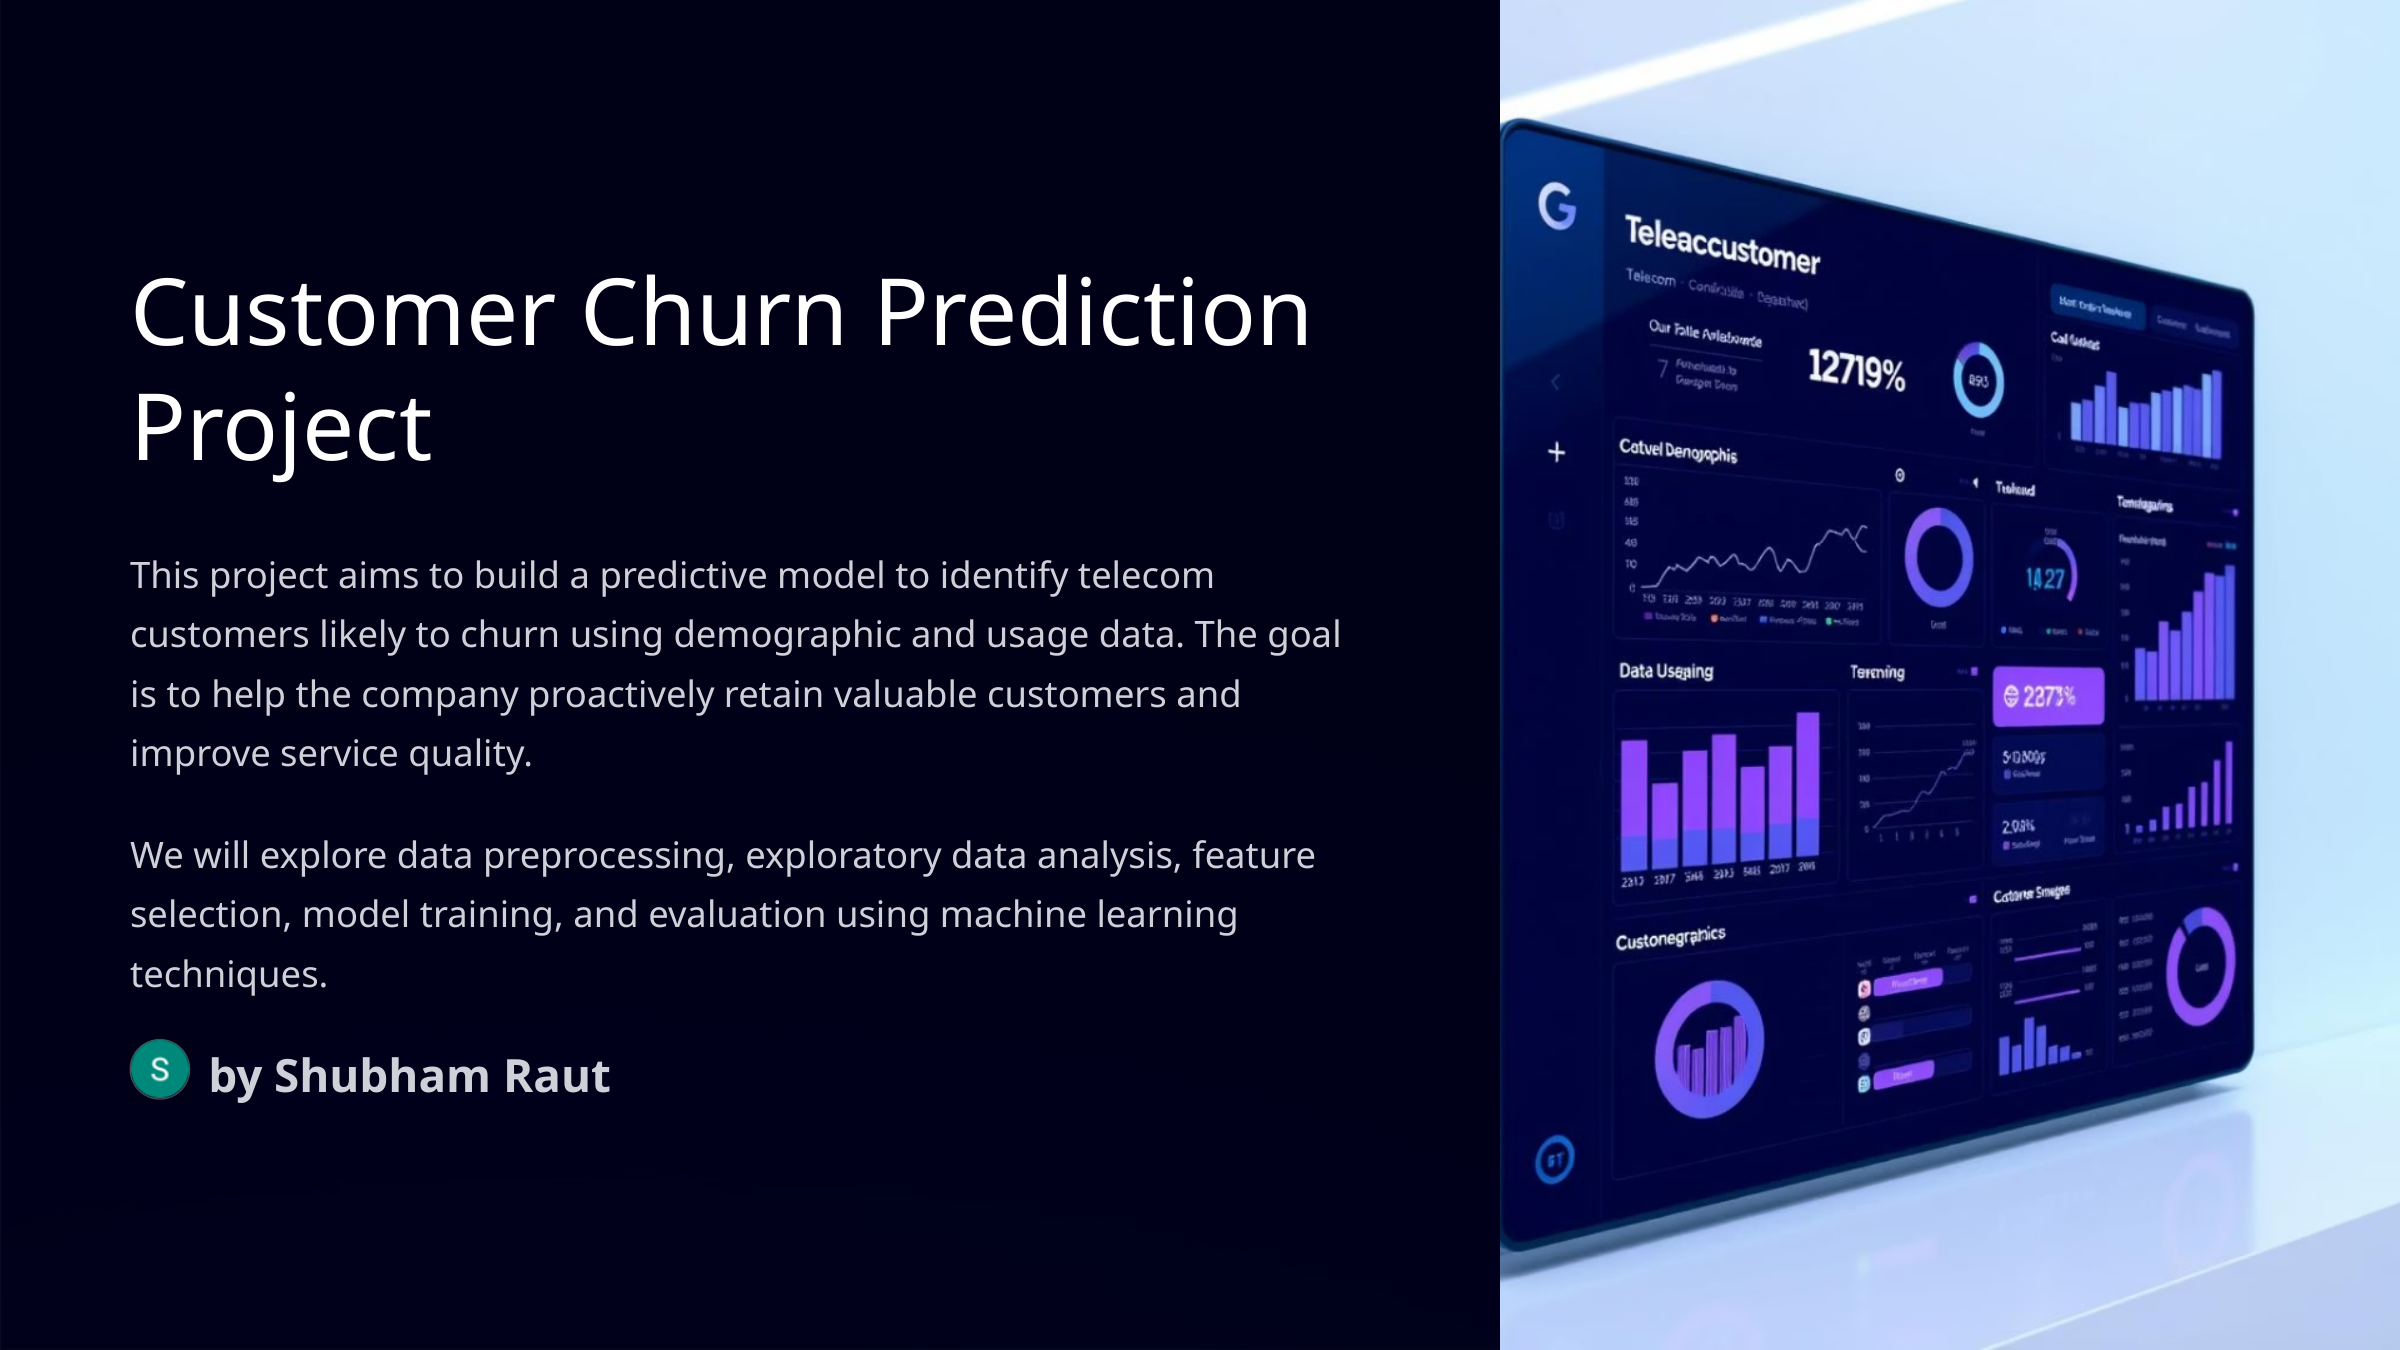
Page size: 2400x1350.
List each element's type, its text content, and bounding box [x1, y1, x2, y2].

picture [131, 1040, 189, 1098]
text_box We will explore data preprocessing, exploratory data analysis, feature selection, model training, and evaluation using machine learning techniques. [130, 816, 1370, 995]
text_box by Shubham Raut [208, 1036, 576, 1102]
picture [1499, 0, 2400, 1350]
text_box This project aims to build a predictive model to identify telecom customers likely to churn using demographic and usage data. The goal is to help the company proactively retain valuable customers and improve service quality. [130, 536, 1370, 775]
text_box Customer Churn Prediction Project [130, 248, 1370, 481]
